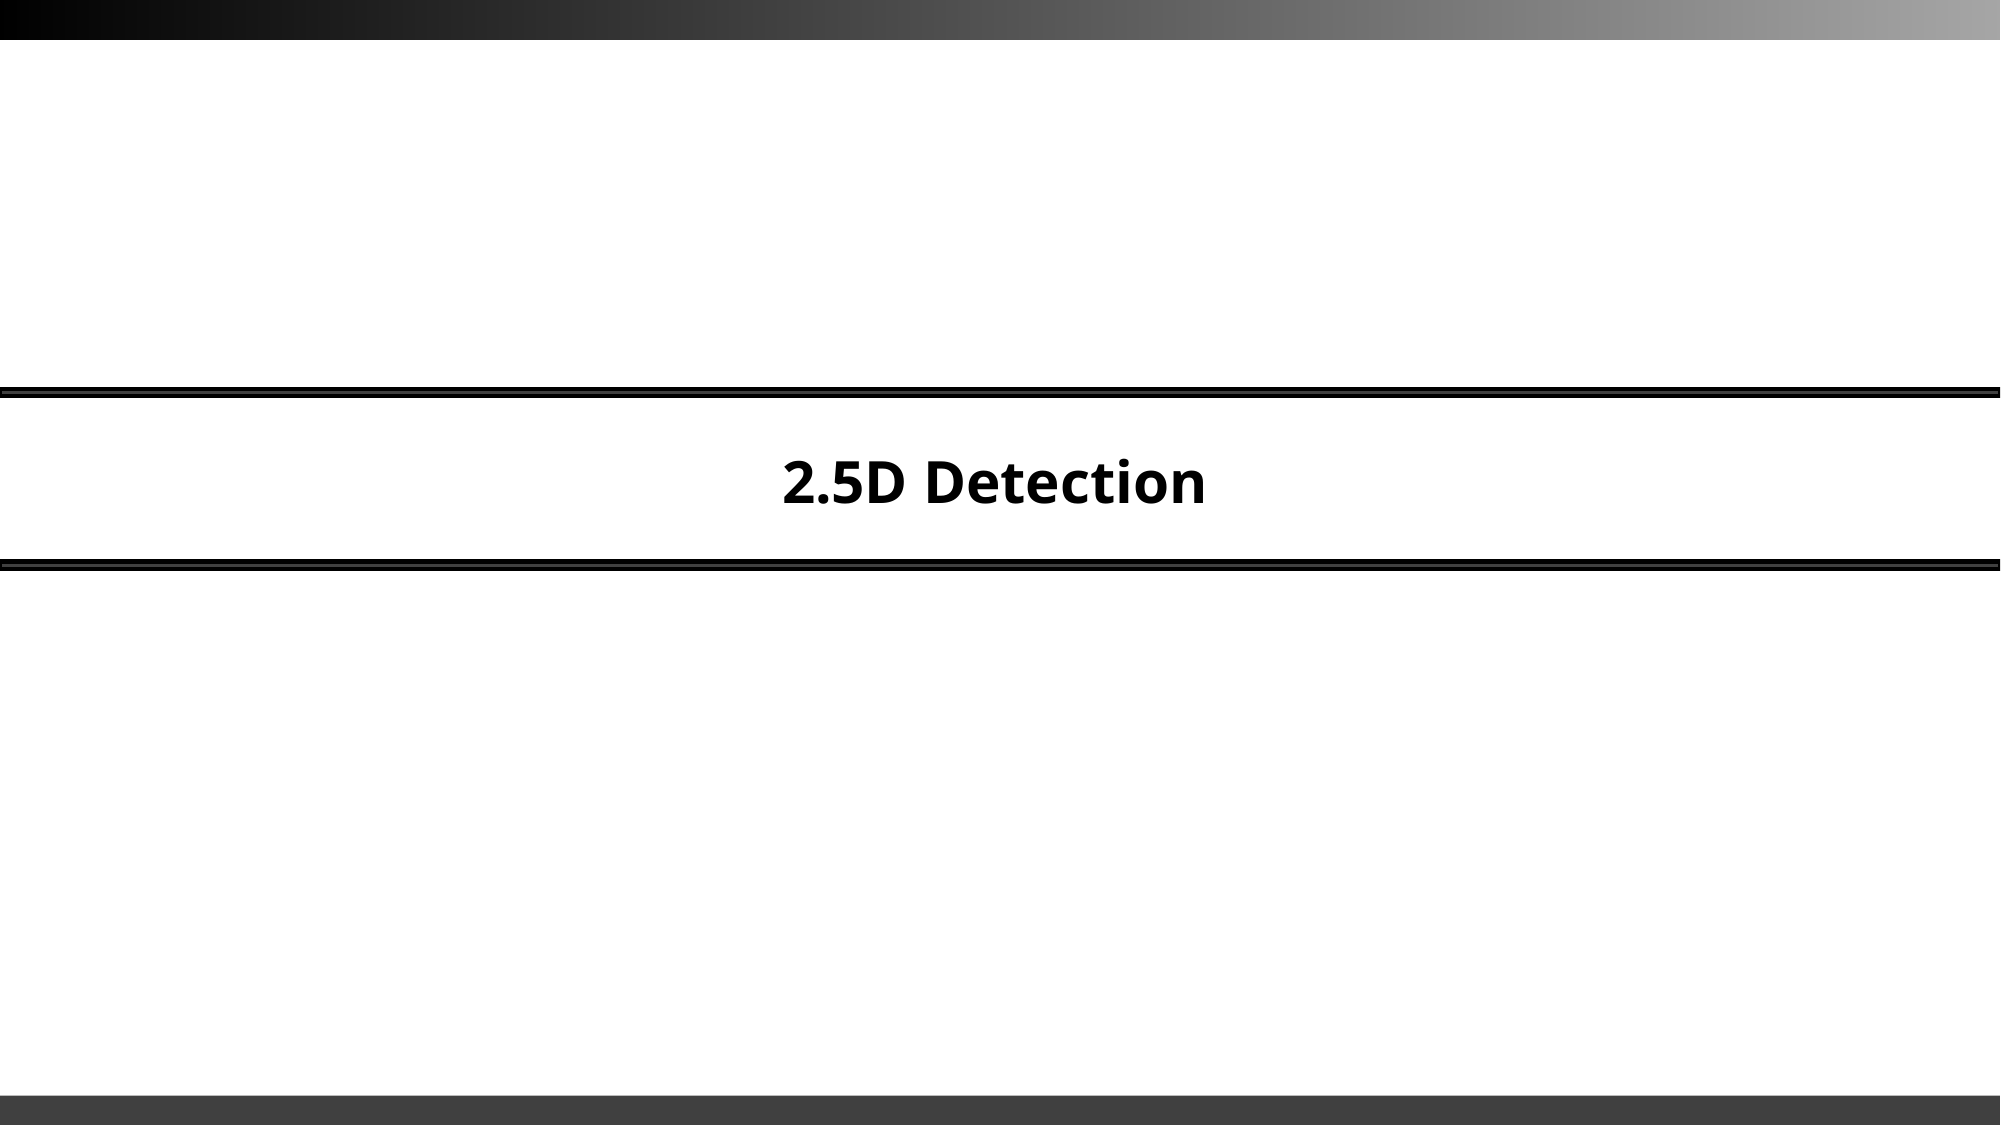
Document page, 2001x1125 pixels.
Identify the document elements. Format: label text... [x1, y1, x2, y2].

list 2.5D Detection [51, 397, 1939, 563]
